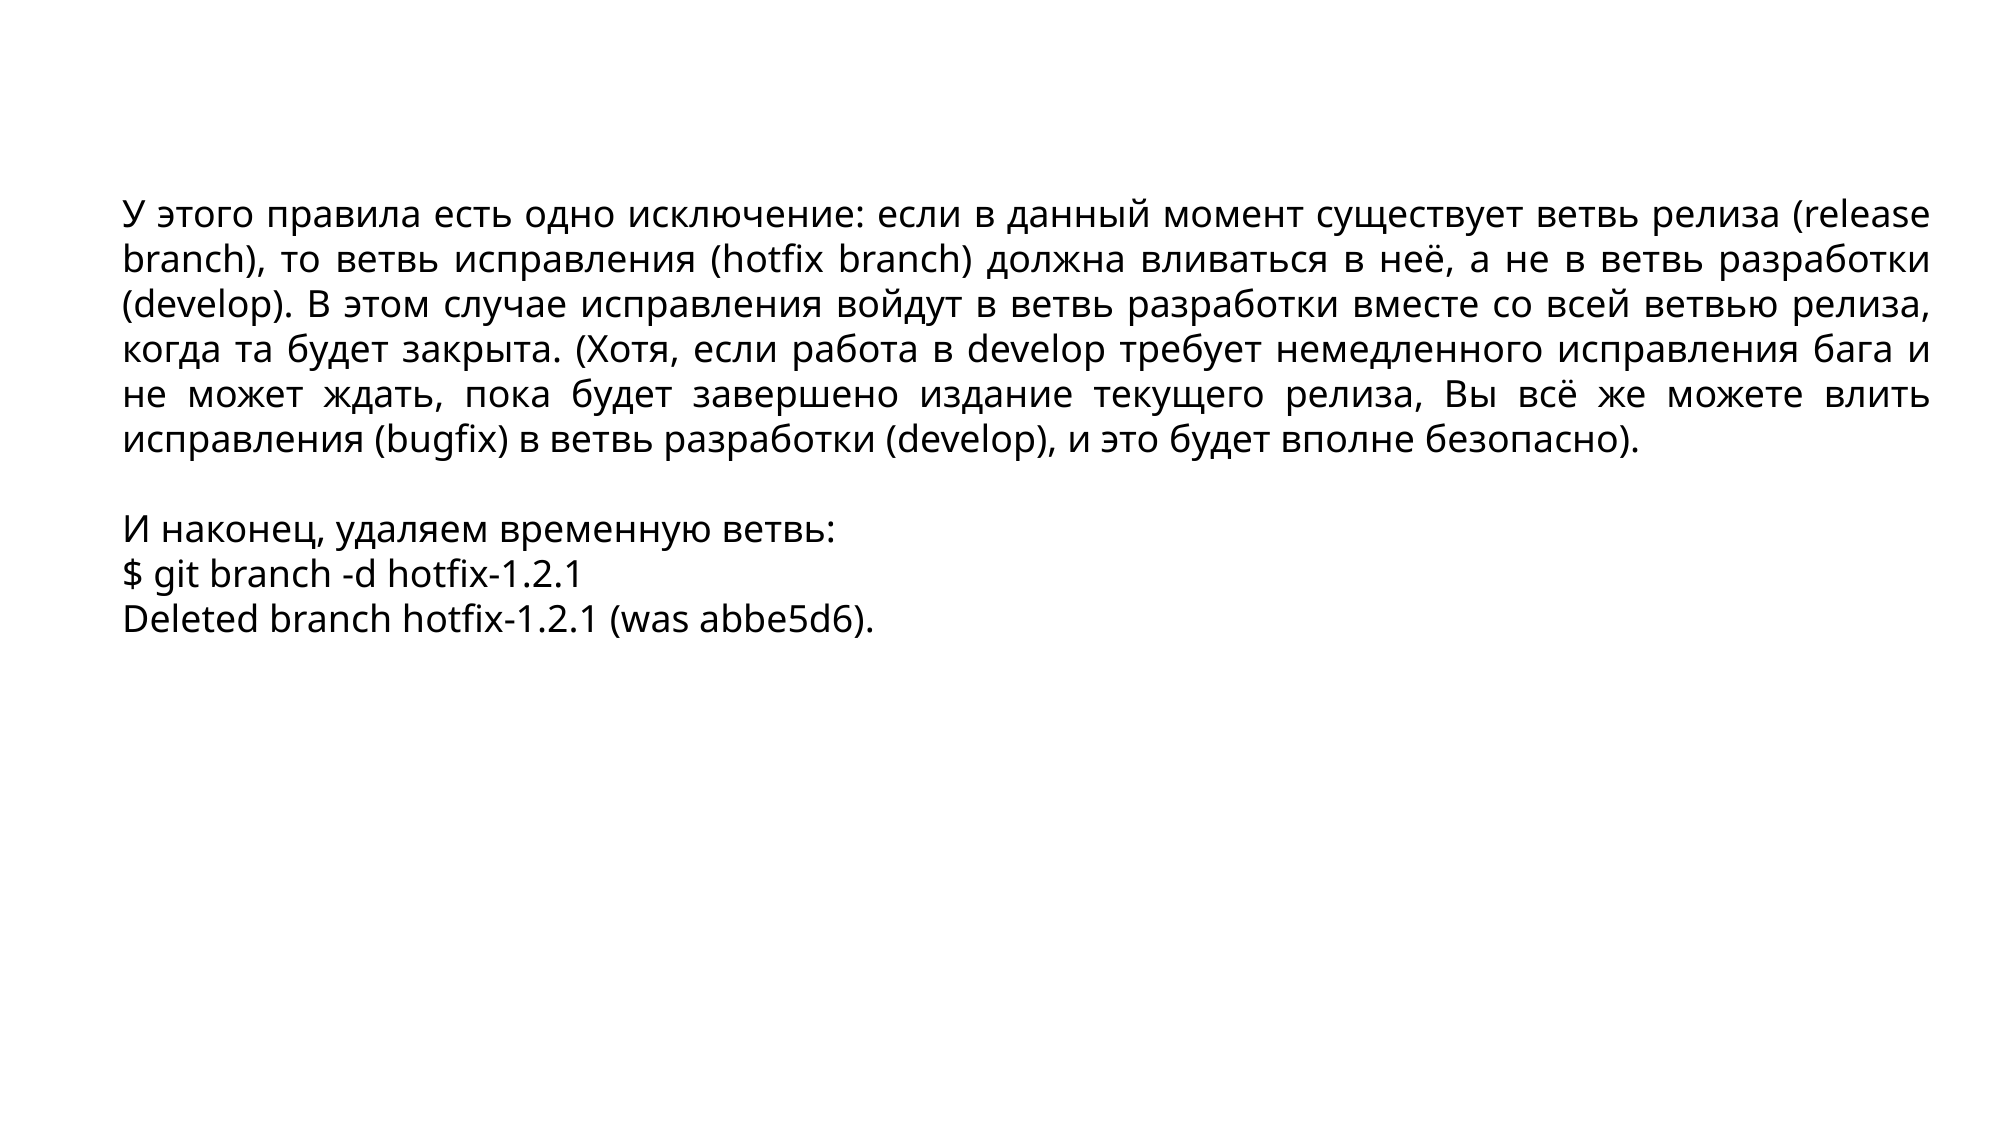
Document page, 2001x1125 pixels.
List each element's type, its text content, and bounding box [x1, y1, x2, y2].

text_box У этого правила есть одно исключение: если в данный момент существует ветвь релиза (release branch), то ветвь исправления (hotfix branch) должна вливаться в неё, а не в ветвь разработки (develop). В этом случае исправления войдут в ветвь разработки вместе со всей ветвью релиза, когда та будет закрыта. (Хотя, если работа в develop требует немедленного исправления бага и не может ждать, пока будет завершено издание текущего релиза, Вы всё же можете влить исправления (bugfix) в ветвь разработки (develop), и это будет вполне безопасно). И наконец, удаляем временную ветвь: $ git branch -d hotfix-1.2.1 Deleted branch hotfix-1.2.1 (was abbe5d6). [107, 137, 1948, 693]
